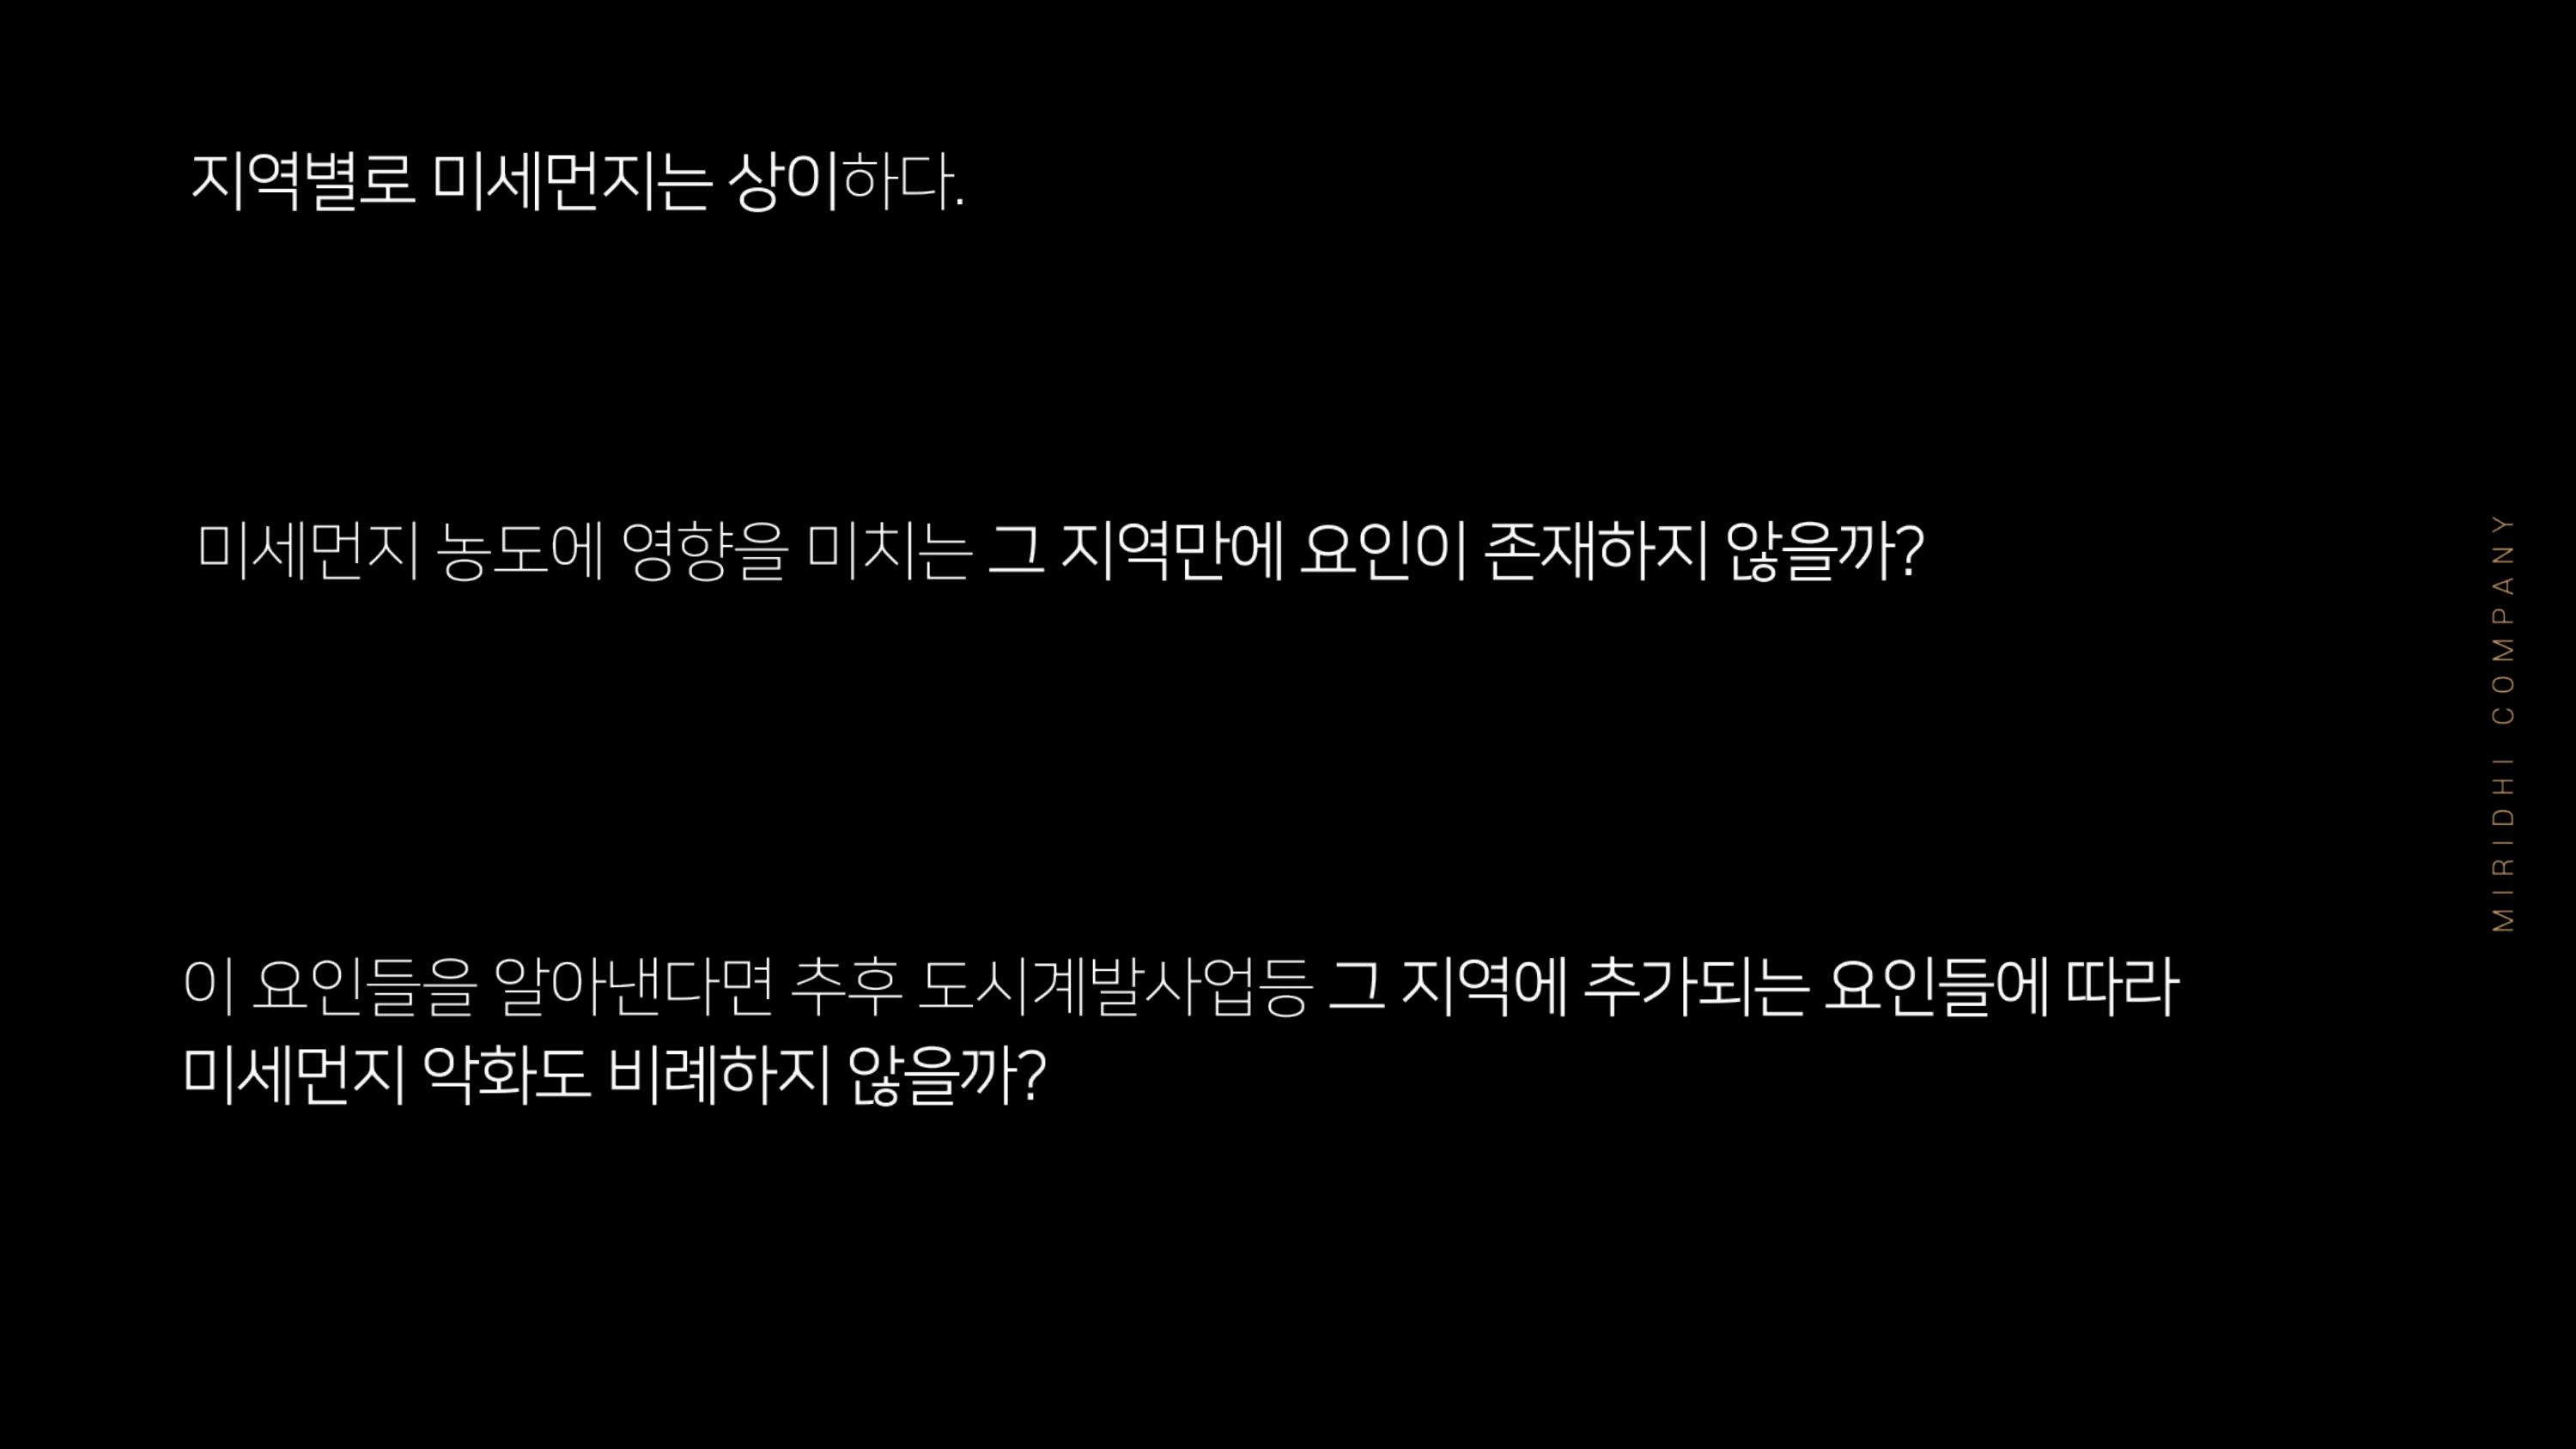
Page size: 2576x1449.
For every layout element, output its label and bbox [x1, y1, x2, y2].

picture [171, 934, 2209, 1137]
picture [171, 409, 1958, 612]
picture [179, 129, 999, 243]
picture [2235, 505, 2576, 1038]
